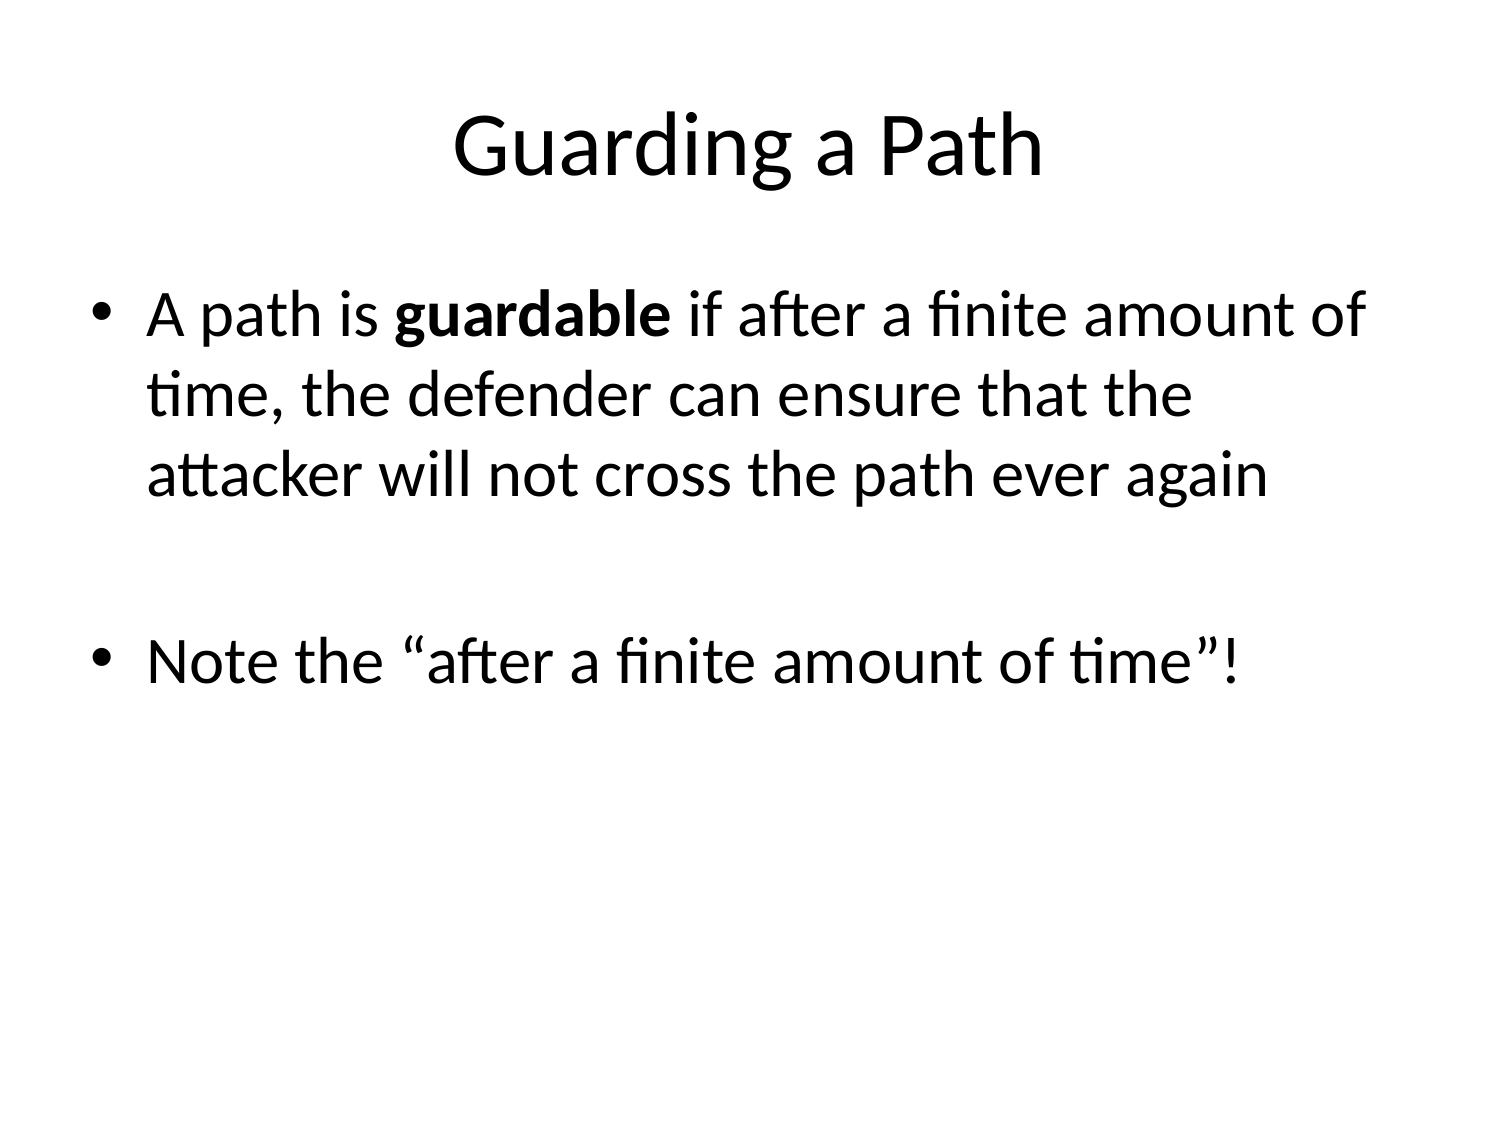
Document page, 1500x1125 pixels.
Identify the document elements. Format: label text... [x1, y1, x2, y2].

title Guarding a Path [75, 45, 1425, 233]
list A path is guardable if after a finite amount of time, the defender can ensure that the attacker will not cross the path ever again Note the “after a finite amount of time”! [75, 262, 1425, 1005]
